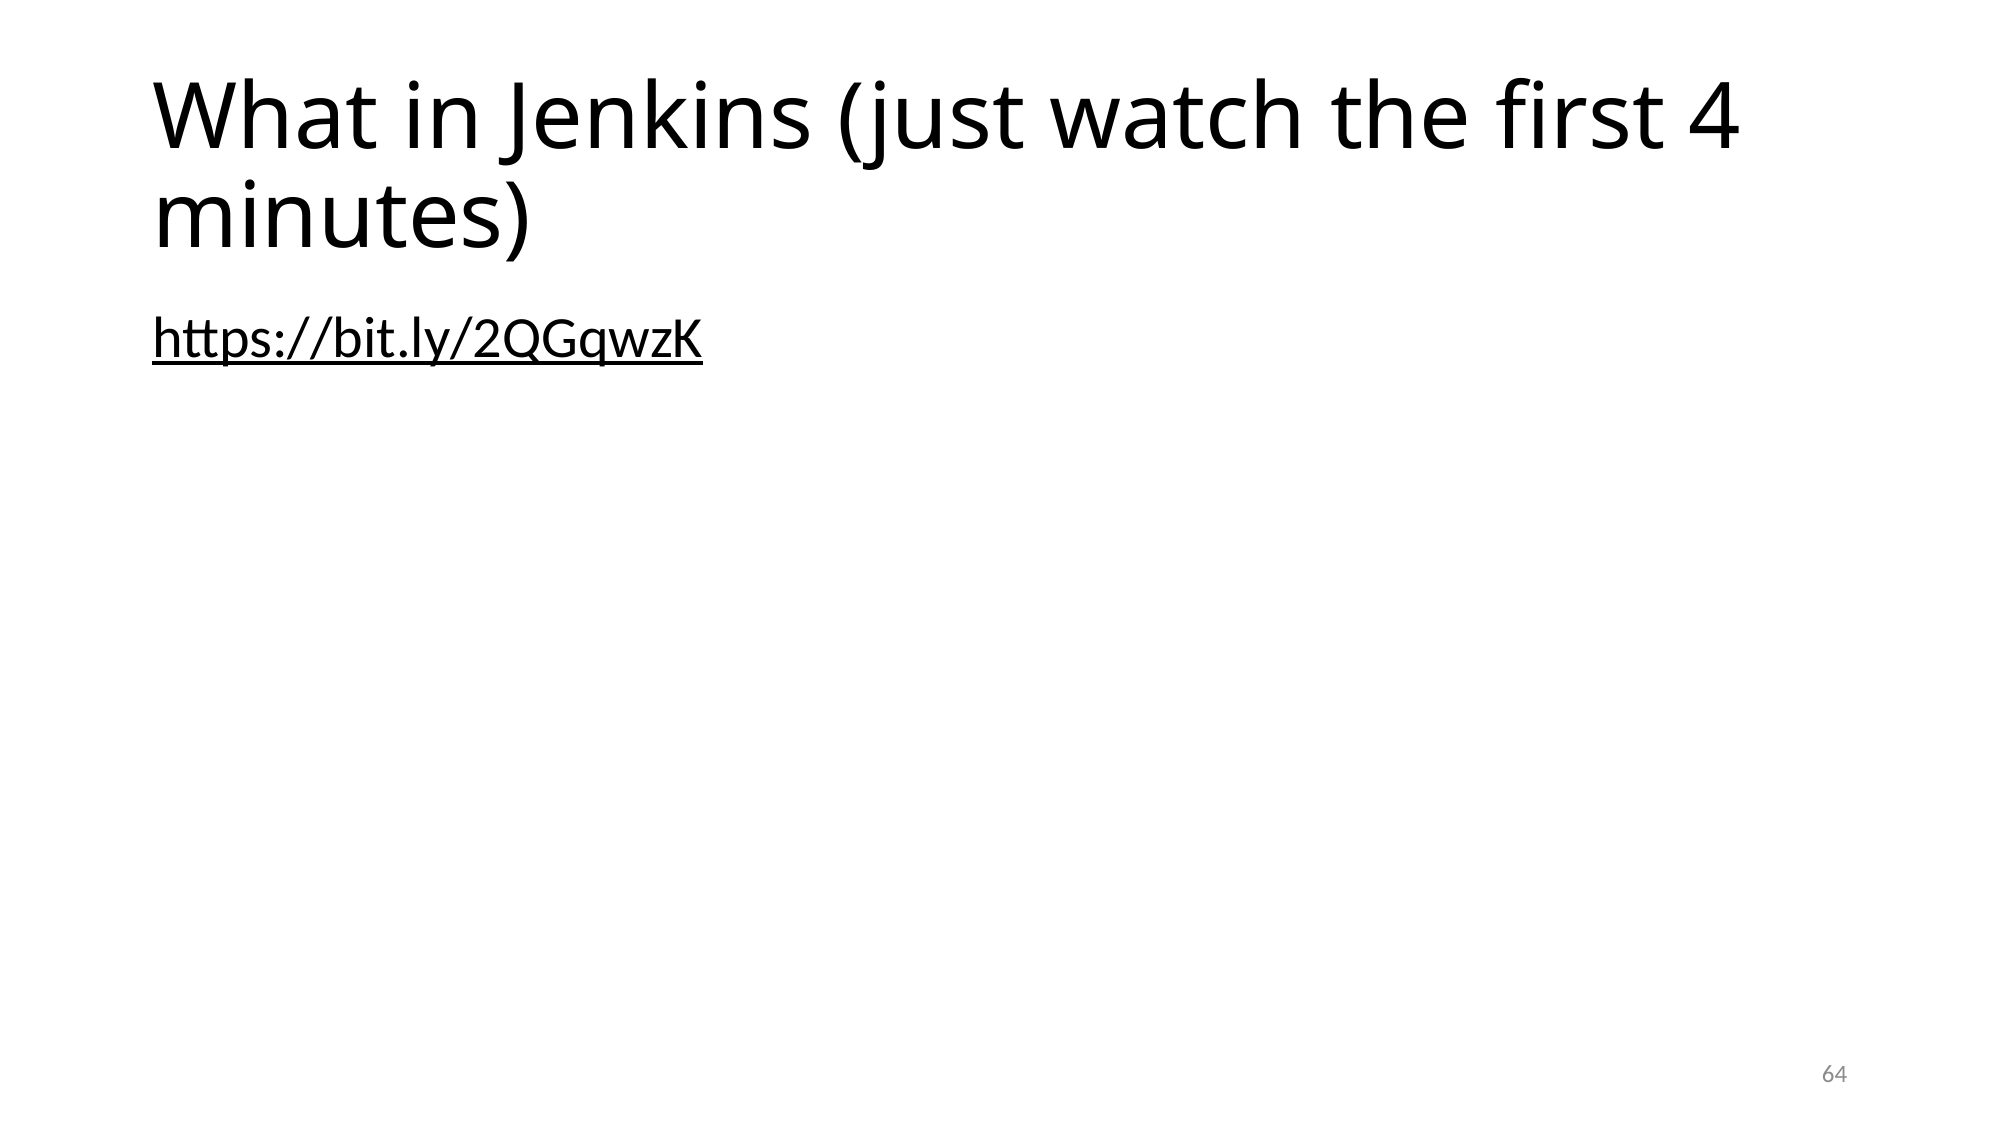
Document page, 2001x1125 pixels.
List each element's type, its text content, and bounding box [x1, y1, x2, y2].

title What in Jenkins (just watch the first 4 minutes) [137, 59, 1863, 278]
slide_number 64 [1412, 1042, 1863, 1103]
list https://bit.ly/2QGqwzK [137, 299, 1863, 1014]
